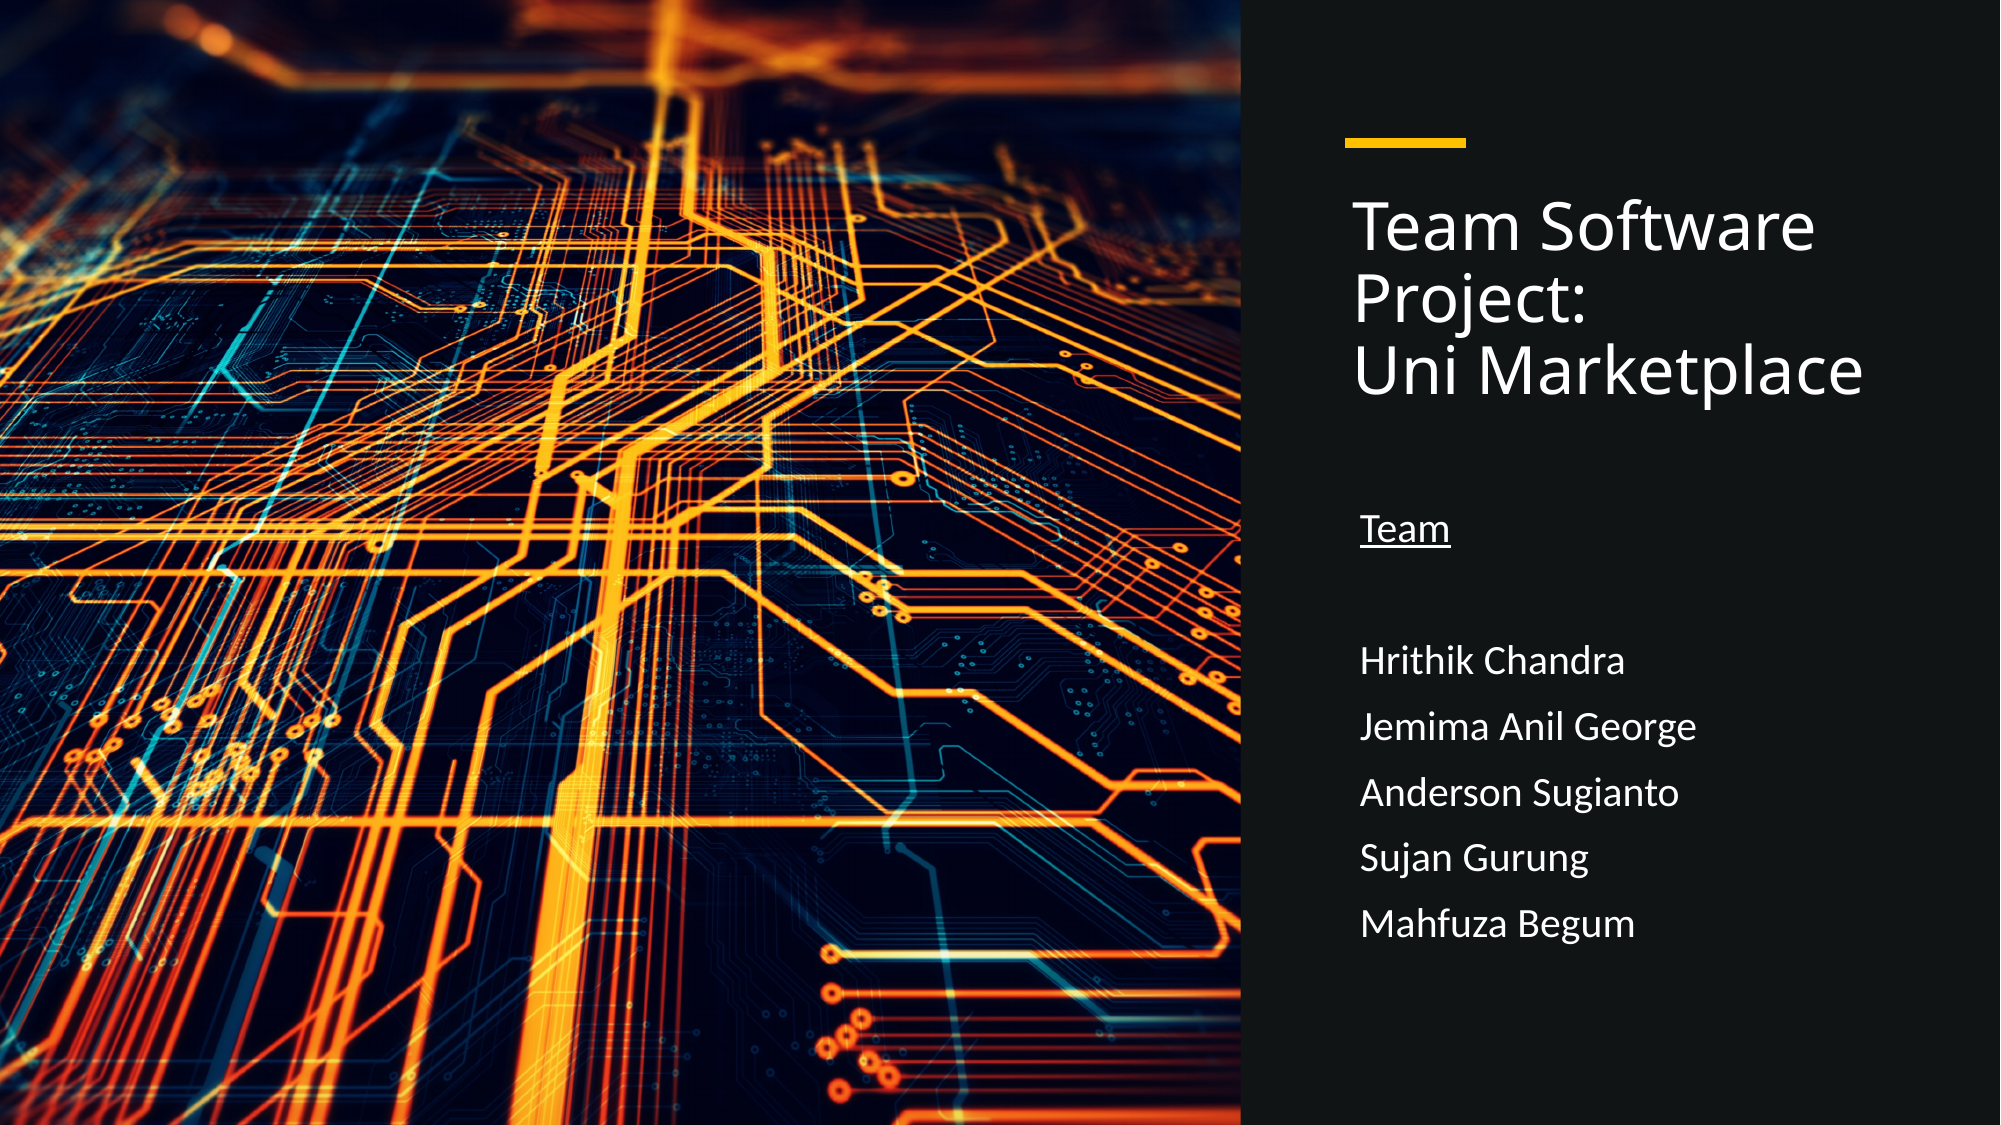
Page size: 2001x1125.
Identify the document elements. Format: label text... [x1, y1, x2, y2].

title Team Software Project: Uni Marketplace [1337, 185, 1901, 418]
picture [0, 0, 1241, 1125]
subtitle Team Hrithik Chandra Jemima Anil George Anderson Sugianto Sujan Gurung Mahfuza Begum [1345, 498, 1909, 1007]
